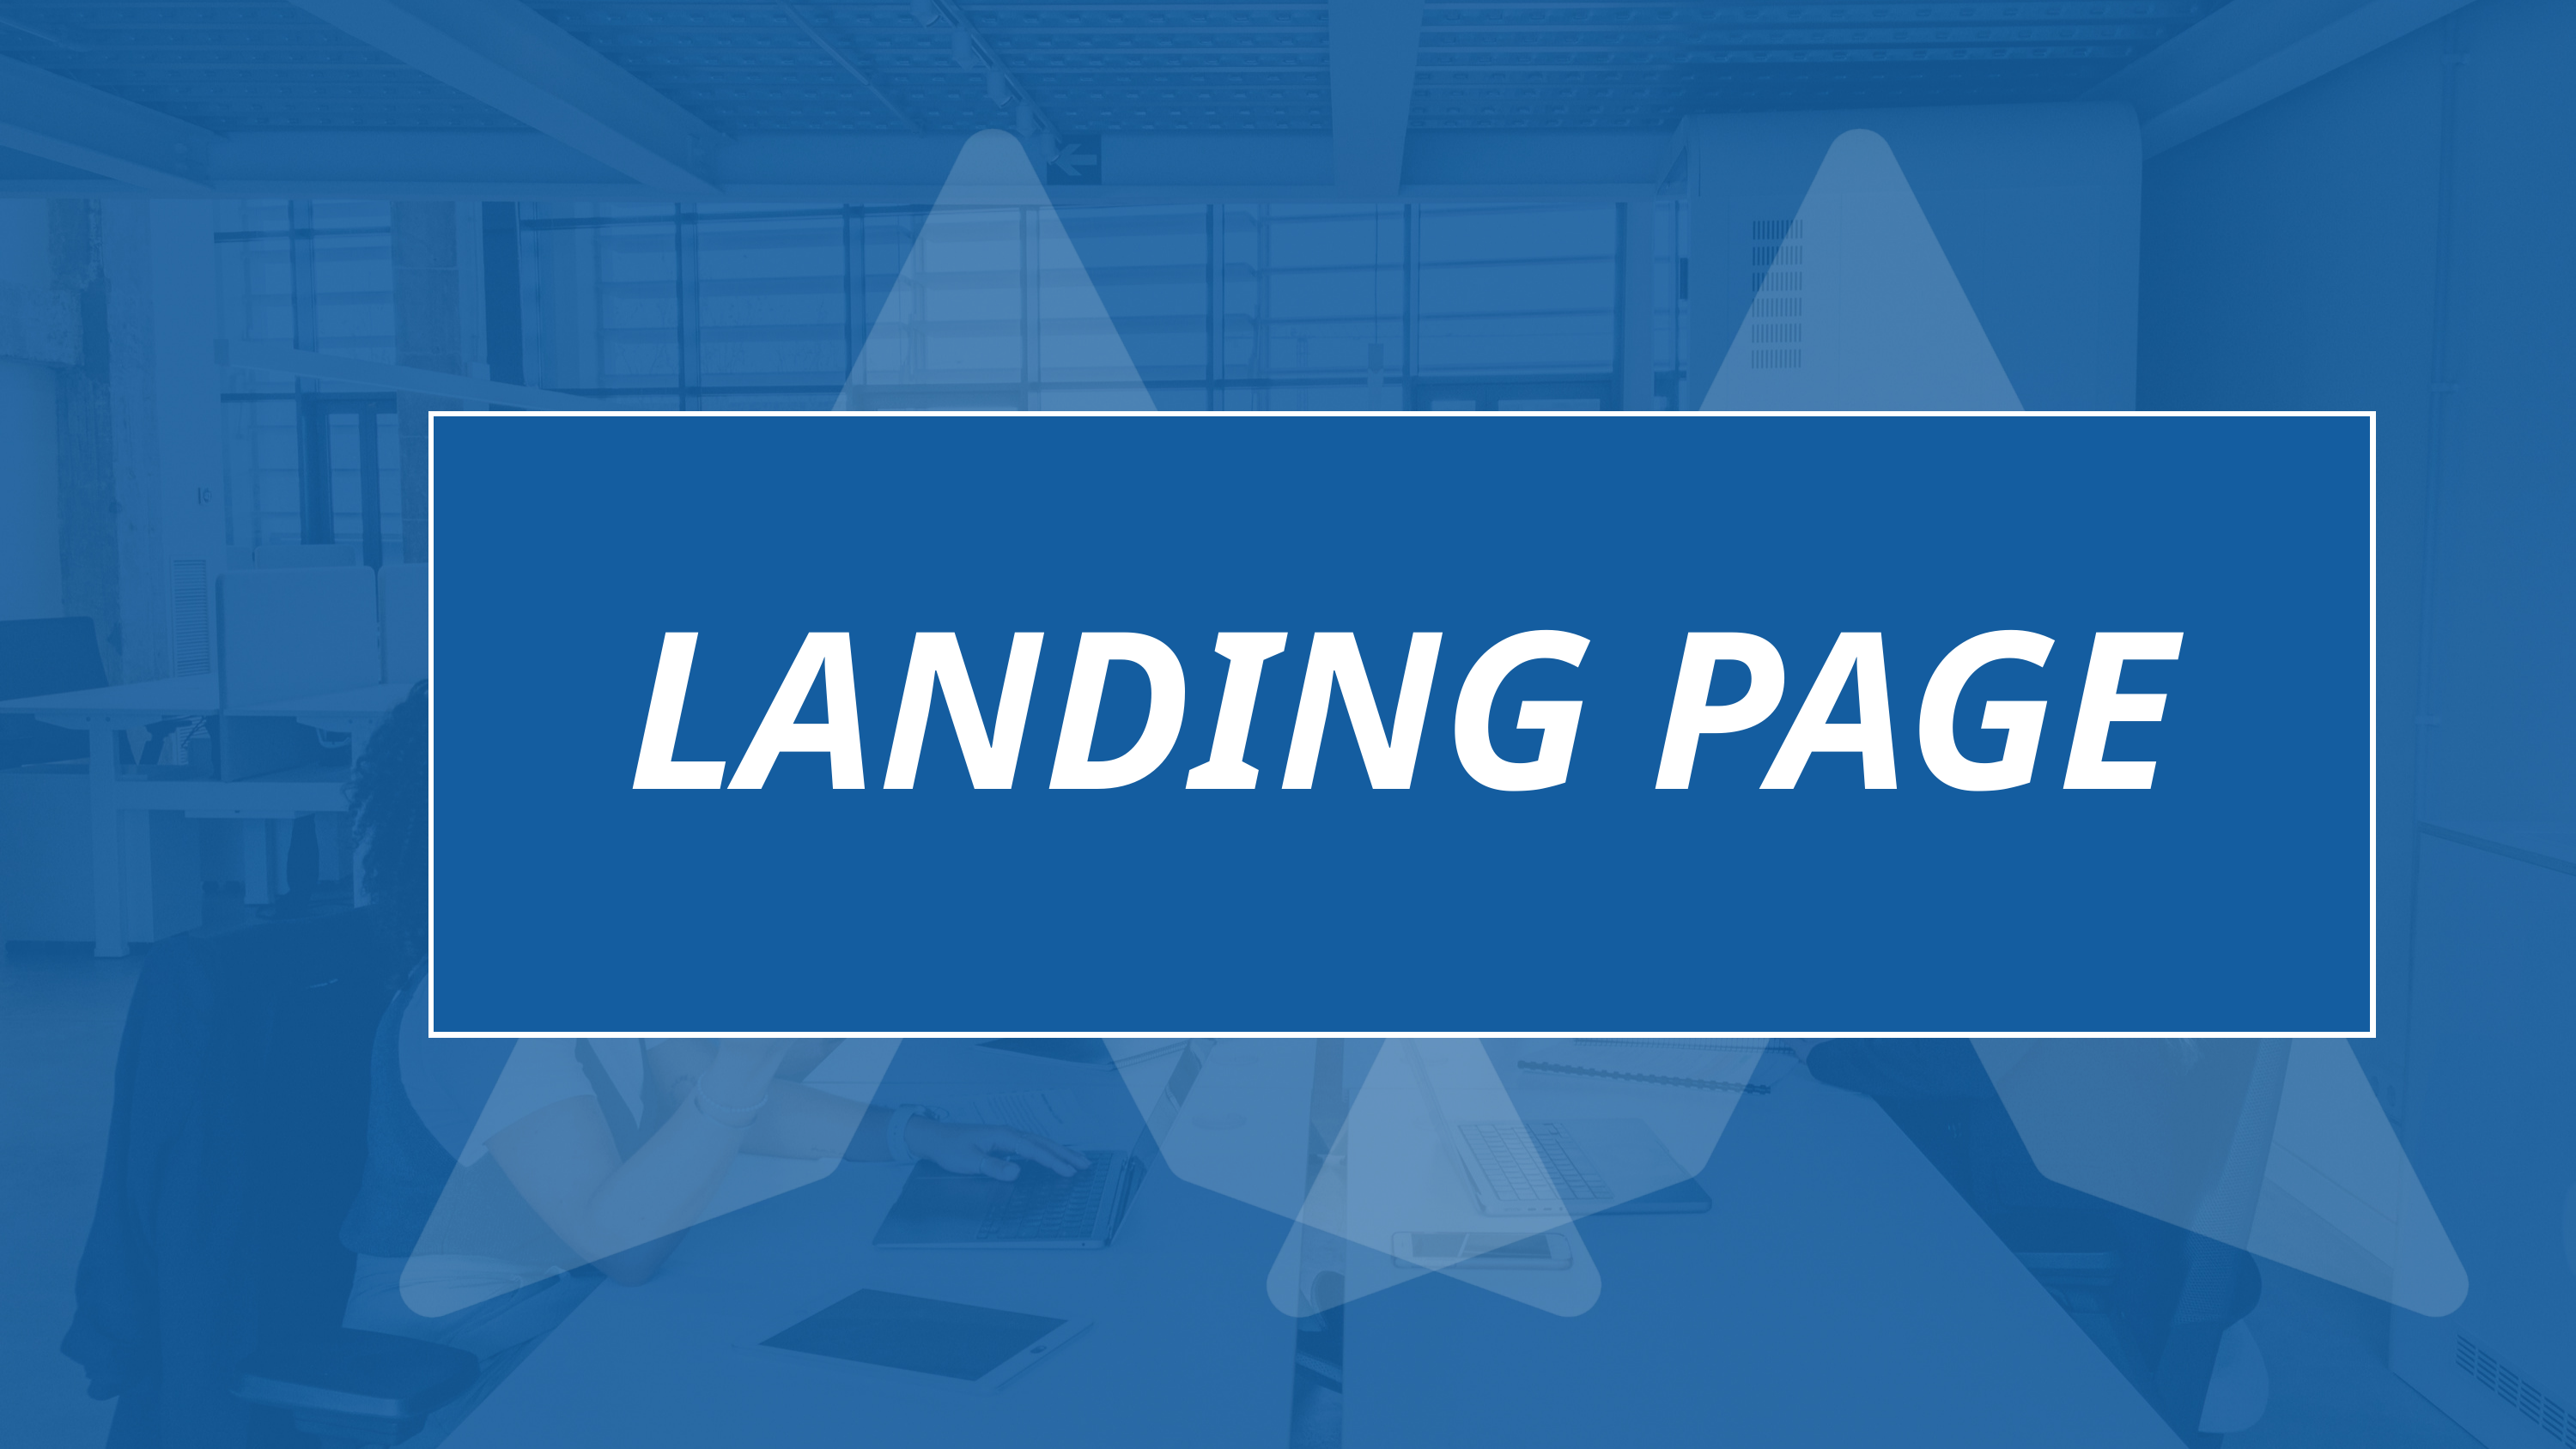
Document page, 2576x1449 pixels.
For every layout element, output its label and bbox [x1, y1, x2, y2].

text_box [430, 413, 2373, 1035]
text_box [1612, 123, 2479, 1326]
text_box [0, 0, 2576, 1449]
text_box [390, 123, 1612, 1326]
